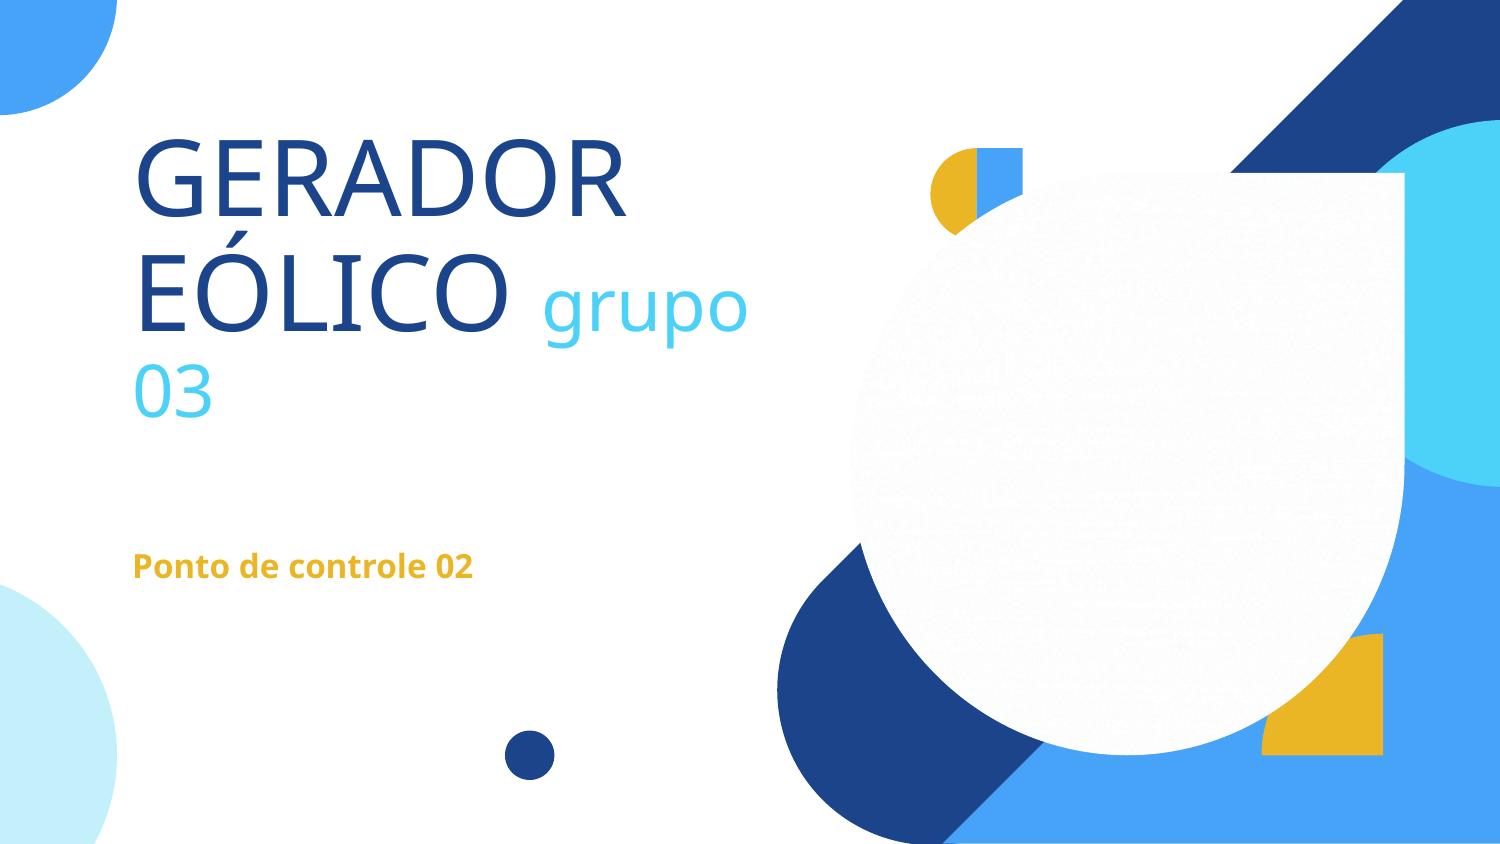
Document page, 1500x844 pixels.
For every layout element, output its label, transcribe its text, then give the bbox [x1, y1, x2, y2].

subtitle Ponto de controle 02 [116, 525, 769, 604]
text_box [930, 147, 1023, 171]
title GERADOR EÓLICO grupo 03 [116, 148, 769, 500]
picture [849, 172, 1405, 756]
